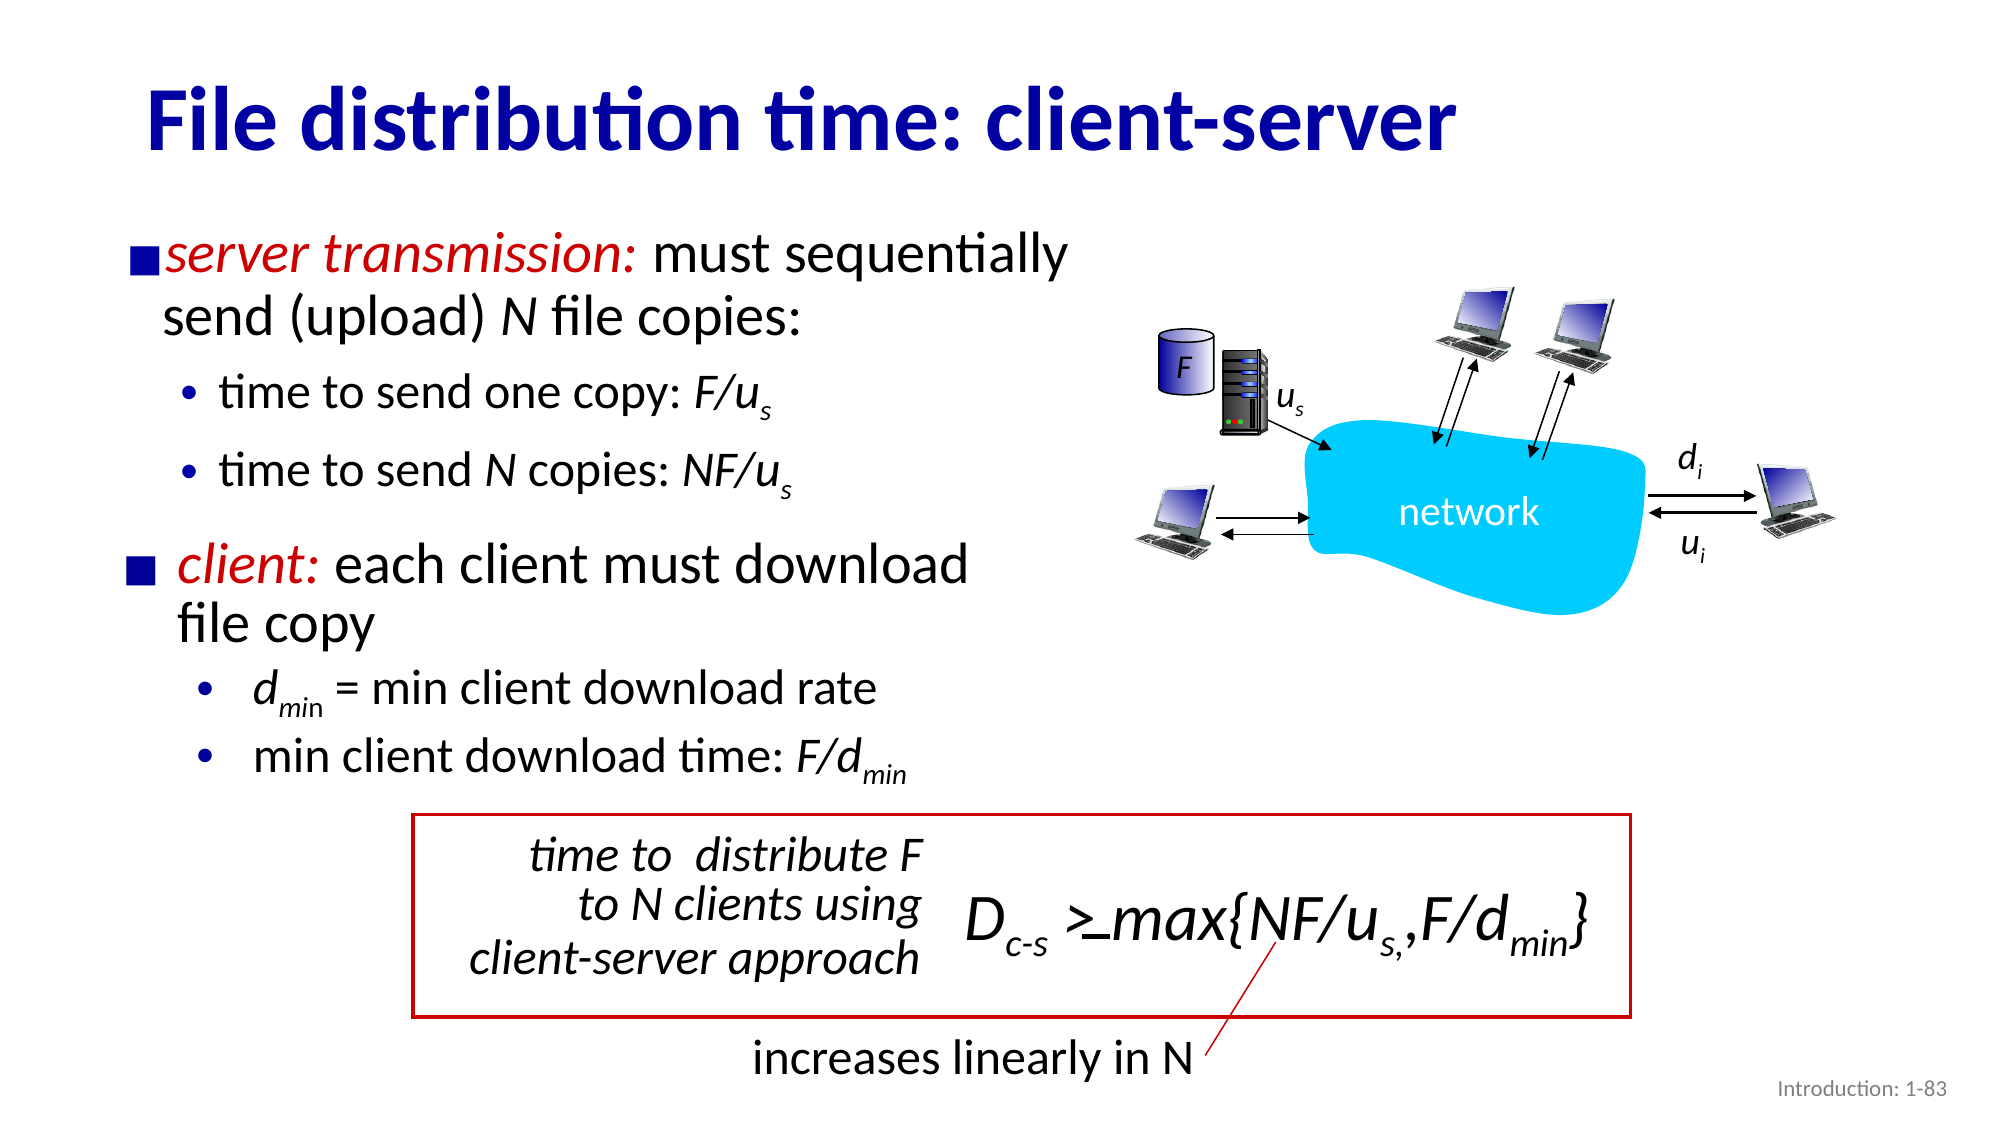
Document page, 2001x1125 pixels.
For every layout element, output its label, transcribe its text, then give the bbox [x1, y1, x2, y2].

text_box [1114, 283, 1857, 618]
text_box Dc-s > max{NF/us,,F/dmin} [934, 866, 1647, 972]
slide_number Introduction: 1-‹#› [1512, 1056, 1963, 1117]
text_box client: each client must download file copy dmin = min client download rate min client download time: F/dmin [106, 528, 1054, 859]
title File distribution time: client-server [131, 47, 1856, 195]
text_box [1204, 941, 1276, 1056]
text_box server transmission: must sequentially send (upload) N file copies: time to send one copy: F/us time to send N copies: NF/us [89, 214, 1090, 546]
text_box increases linearly in N [737, 1028, 1214, 1092]
text_box [413, 814, 1631, 1018]
